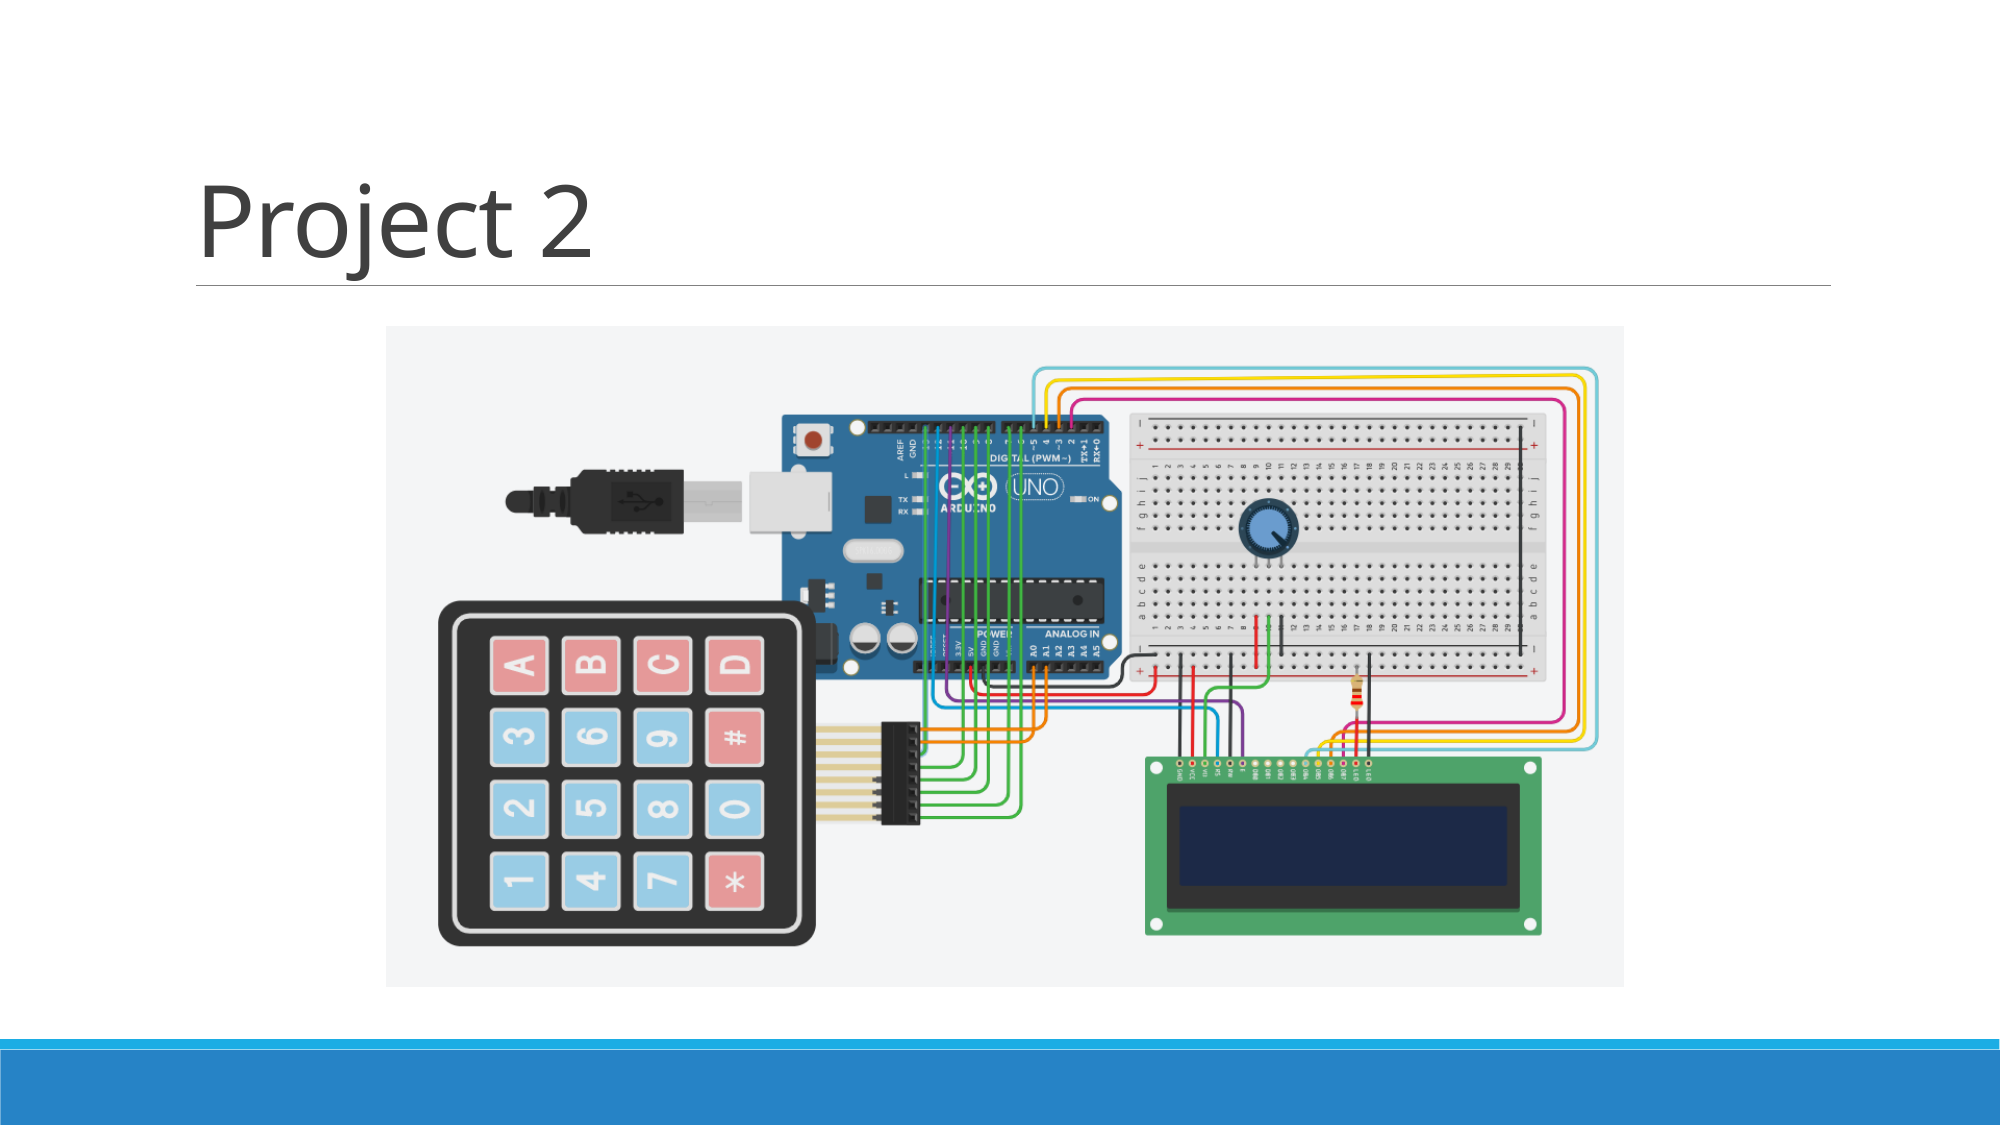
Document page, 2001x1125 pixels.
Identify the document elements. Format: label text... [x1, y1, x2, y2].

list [385, 326, 1625, 988]
title Project 2 [180, 47, 1830, 285]
